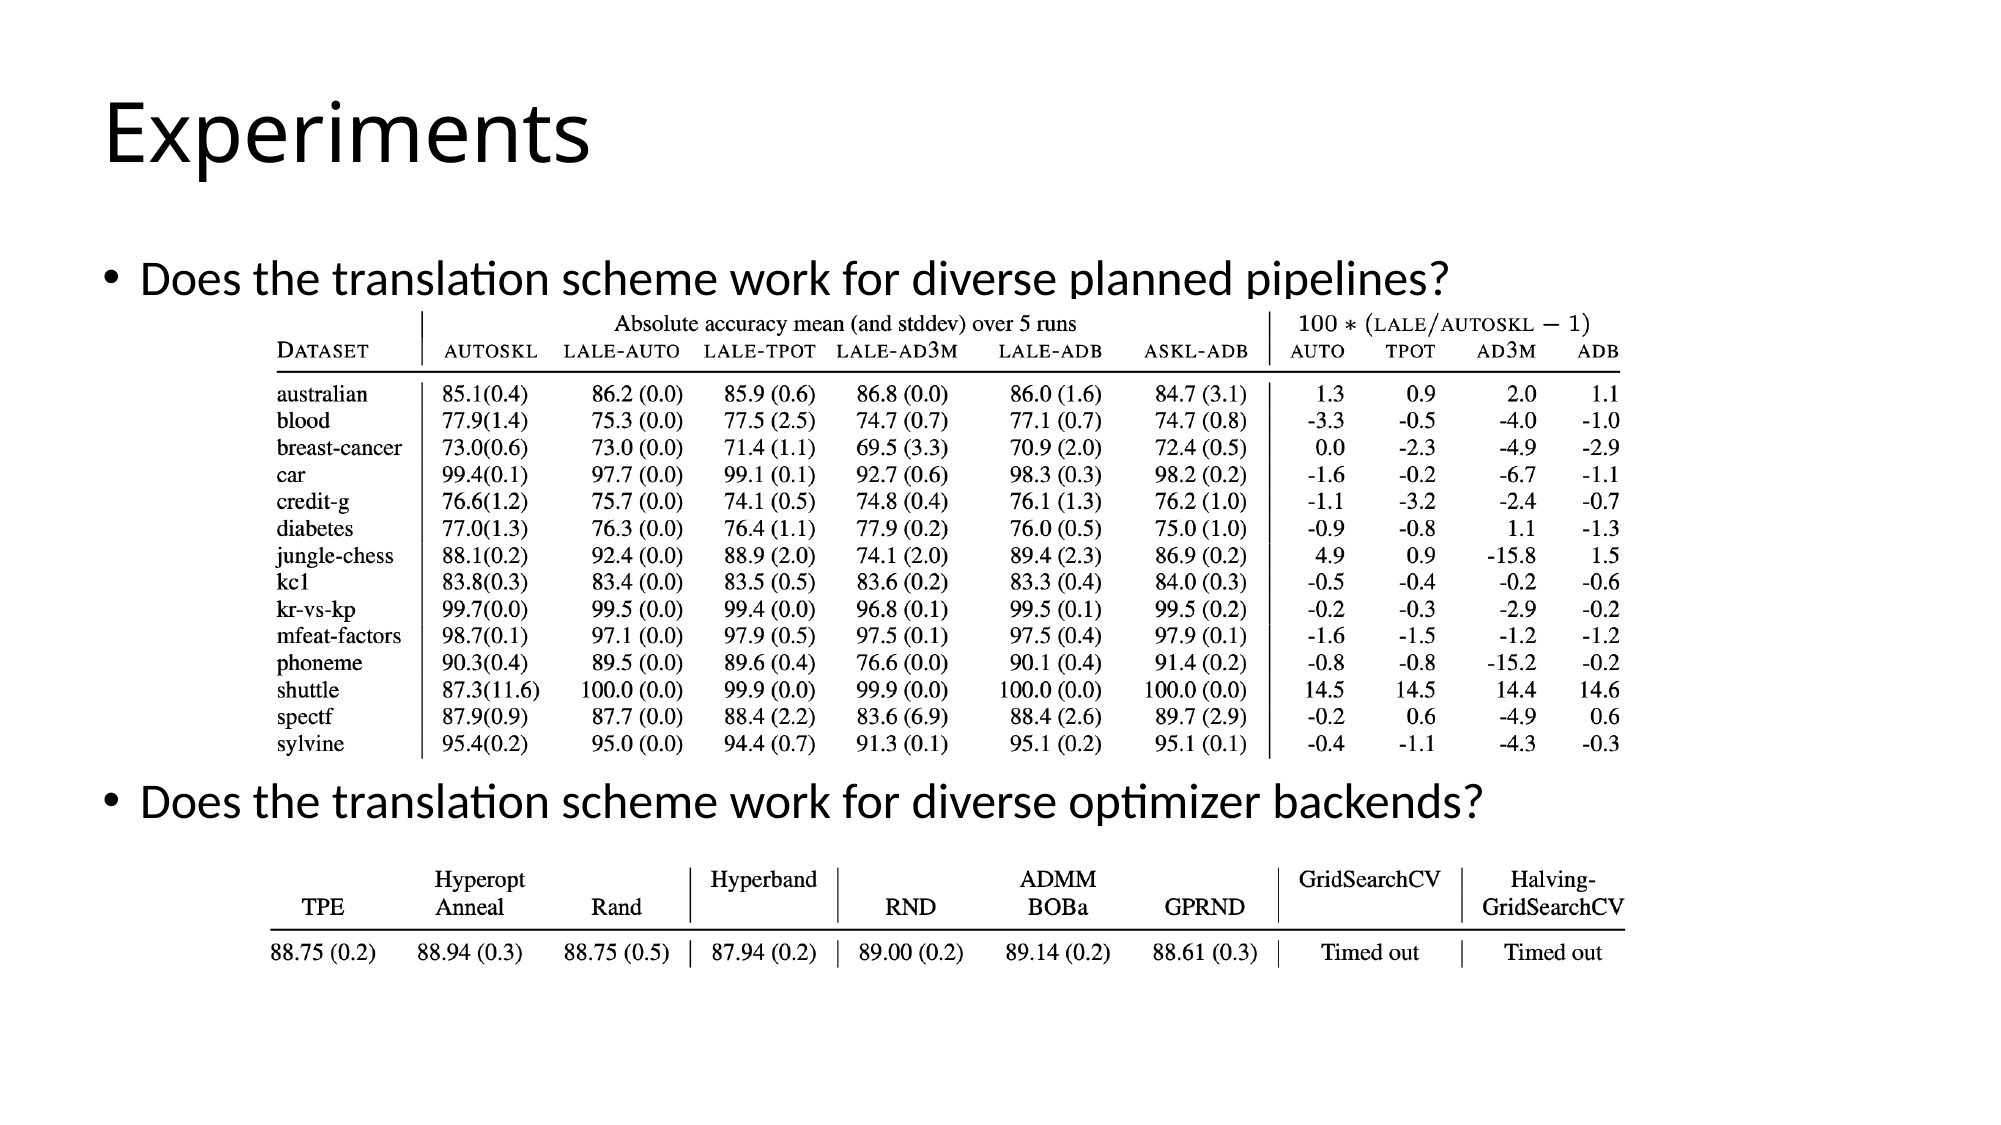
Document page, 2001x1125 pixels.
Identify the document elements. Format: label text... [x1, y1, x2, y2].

title Experiments [87, 27, 1813, 244]
picture [257, 299, 1643, 775]
list Does the translation scheme work for diverse planned pipelines? Does the translation scheme work for diverse optimizer backends? [87, 244, 1813, 959]
picture [257, 855, 1643, 986]
